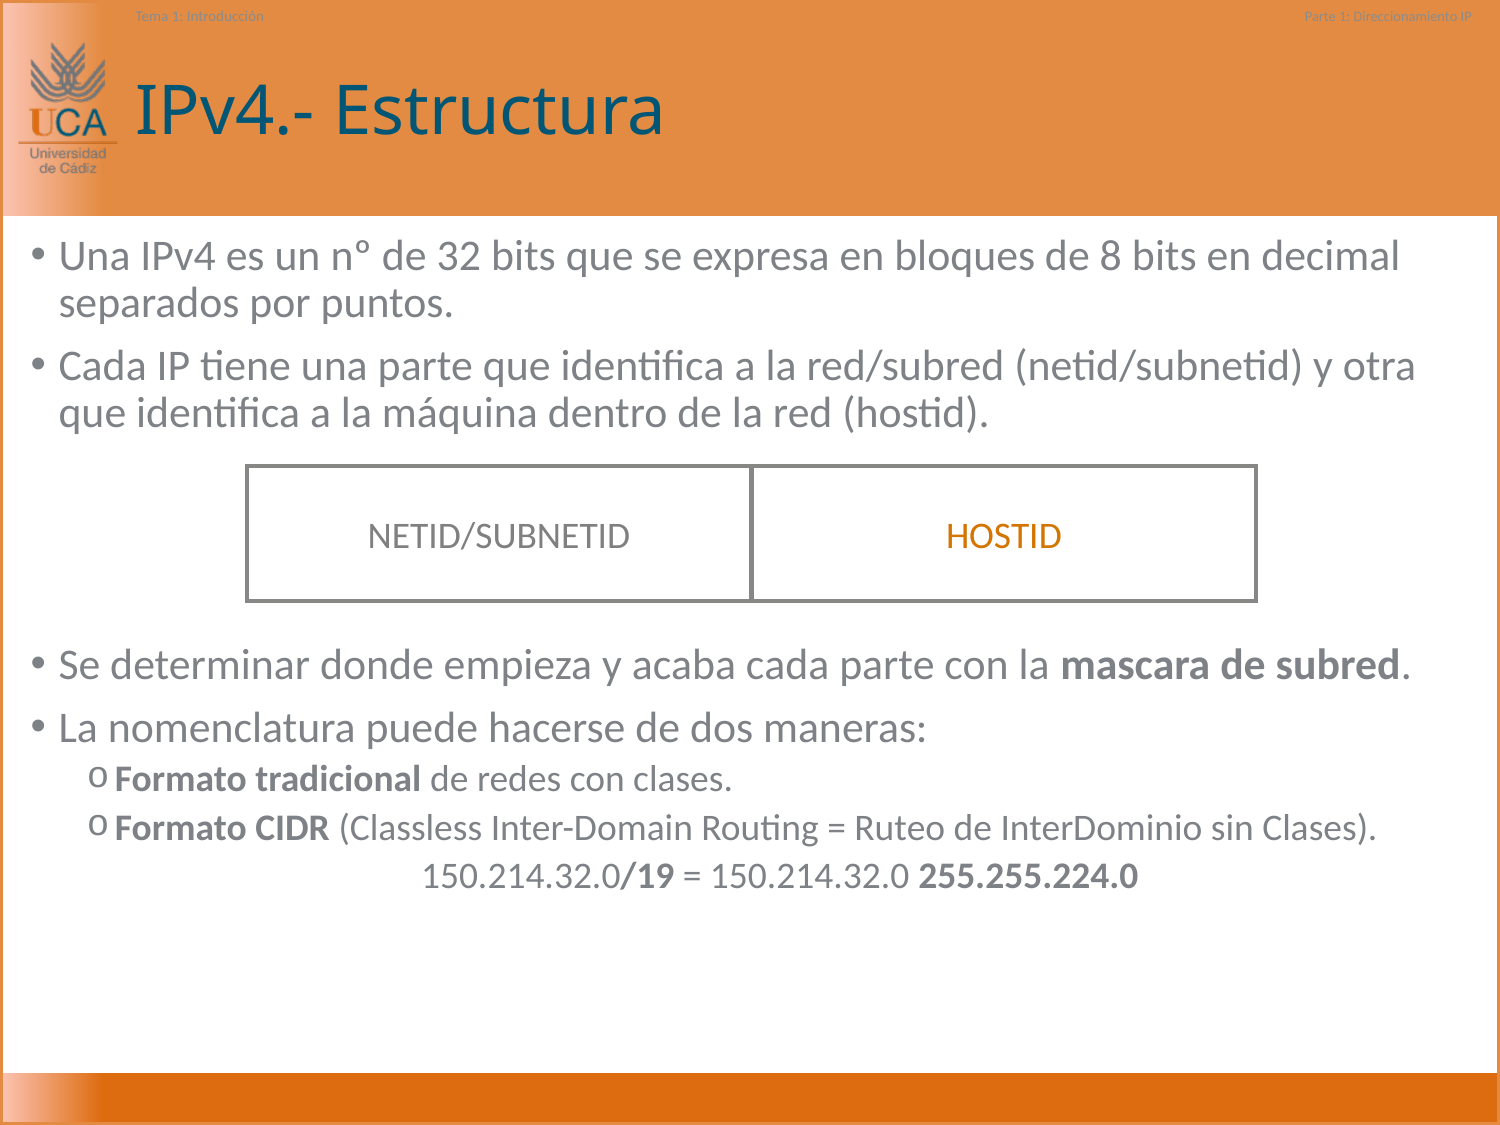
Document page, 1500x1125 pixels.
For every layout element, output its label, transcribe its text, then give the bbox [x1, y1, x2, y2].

title IPv4.- Estructura [120, 48, 1488, 176]
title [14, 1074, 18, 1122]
list Tema 1: Introducción [120, 1, 831, 33]
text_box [246, 465, 1257, 601]
picture [15, 40, 121, 176]
list Parte 1: Direccionamiento IP [841, 1, 1488, 33]
list Una IPv4 es un nº de 32 bits que se expresa en bloques de 8 bits en decimal separados por puntos. Cada IP tiene una parte que identifica a la red/subred (netid/subnetid) y otra que identifica a la máquina dentro de la red (hostid). Se determinar donde empieza y acaba cada parte con la mascara de subred. La nomenclatura puede hacerse de dos maneras: Formato tradicional de redes con clases. Formato CIDR (Classless Inter-Domain Routing = Ruteo de InterDominio sin Clases). 150.214.32.0/19 = 150.214.32.0 255.255.224.0 [15, 225, 1488, 1074]
